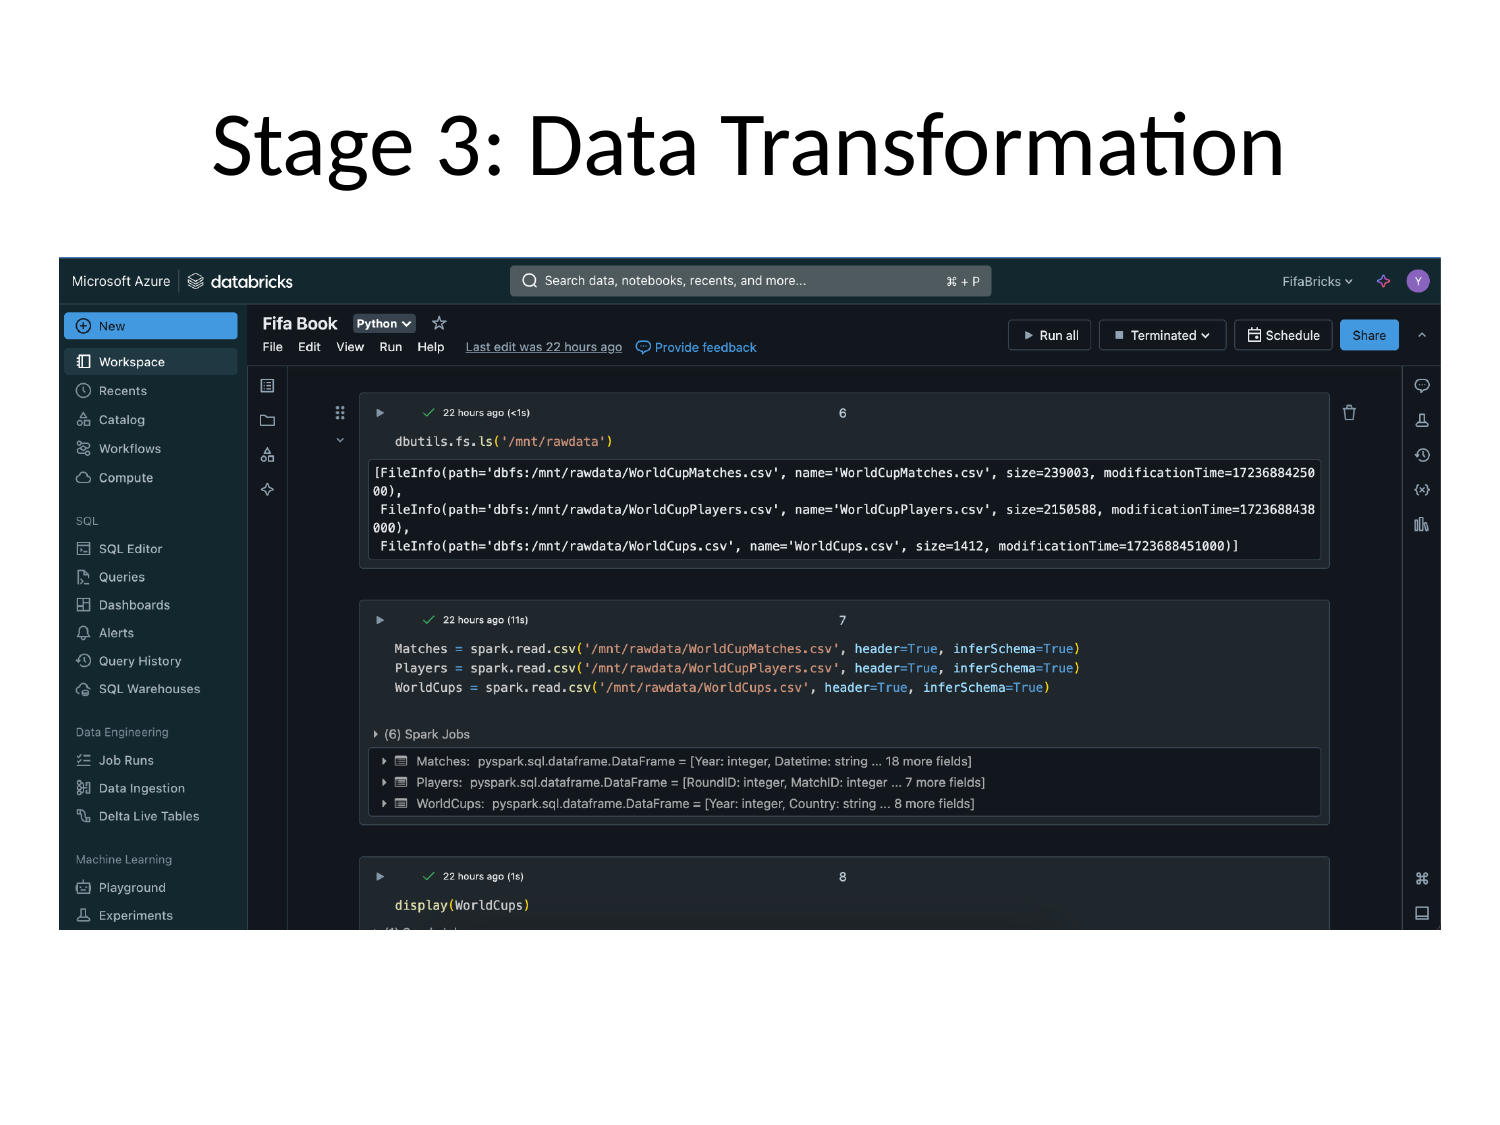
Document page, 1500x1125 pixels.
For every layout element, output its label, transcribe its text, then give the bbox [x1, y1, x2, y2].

title Stage 3: Data Transformation [75, 45, 1425, 233]
picture [59, 257, 1441, 930]
